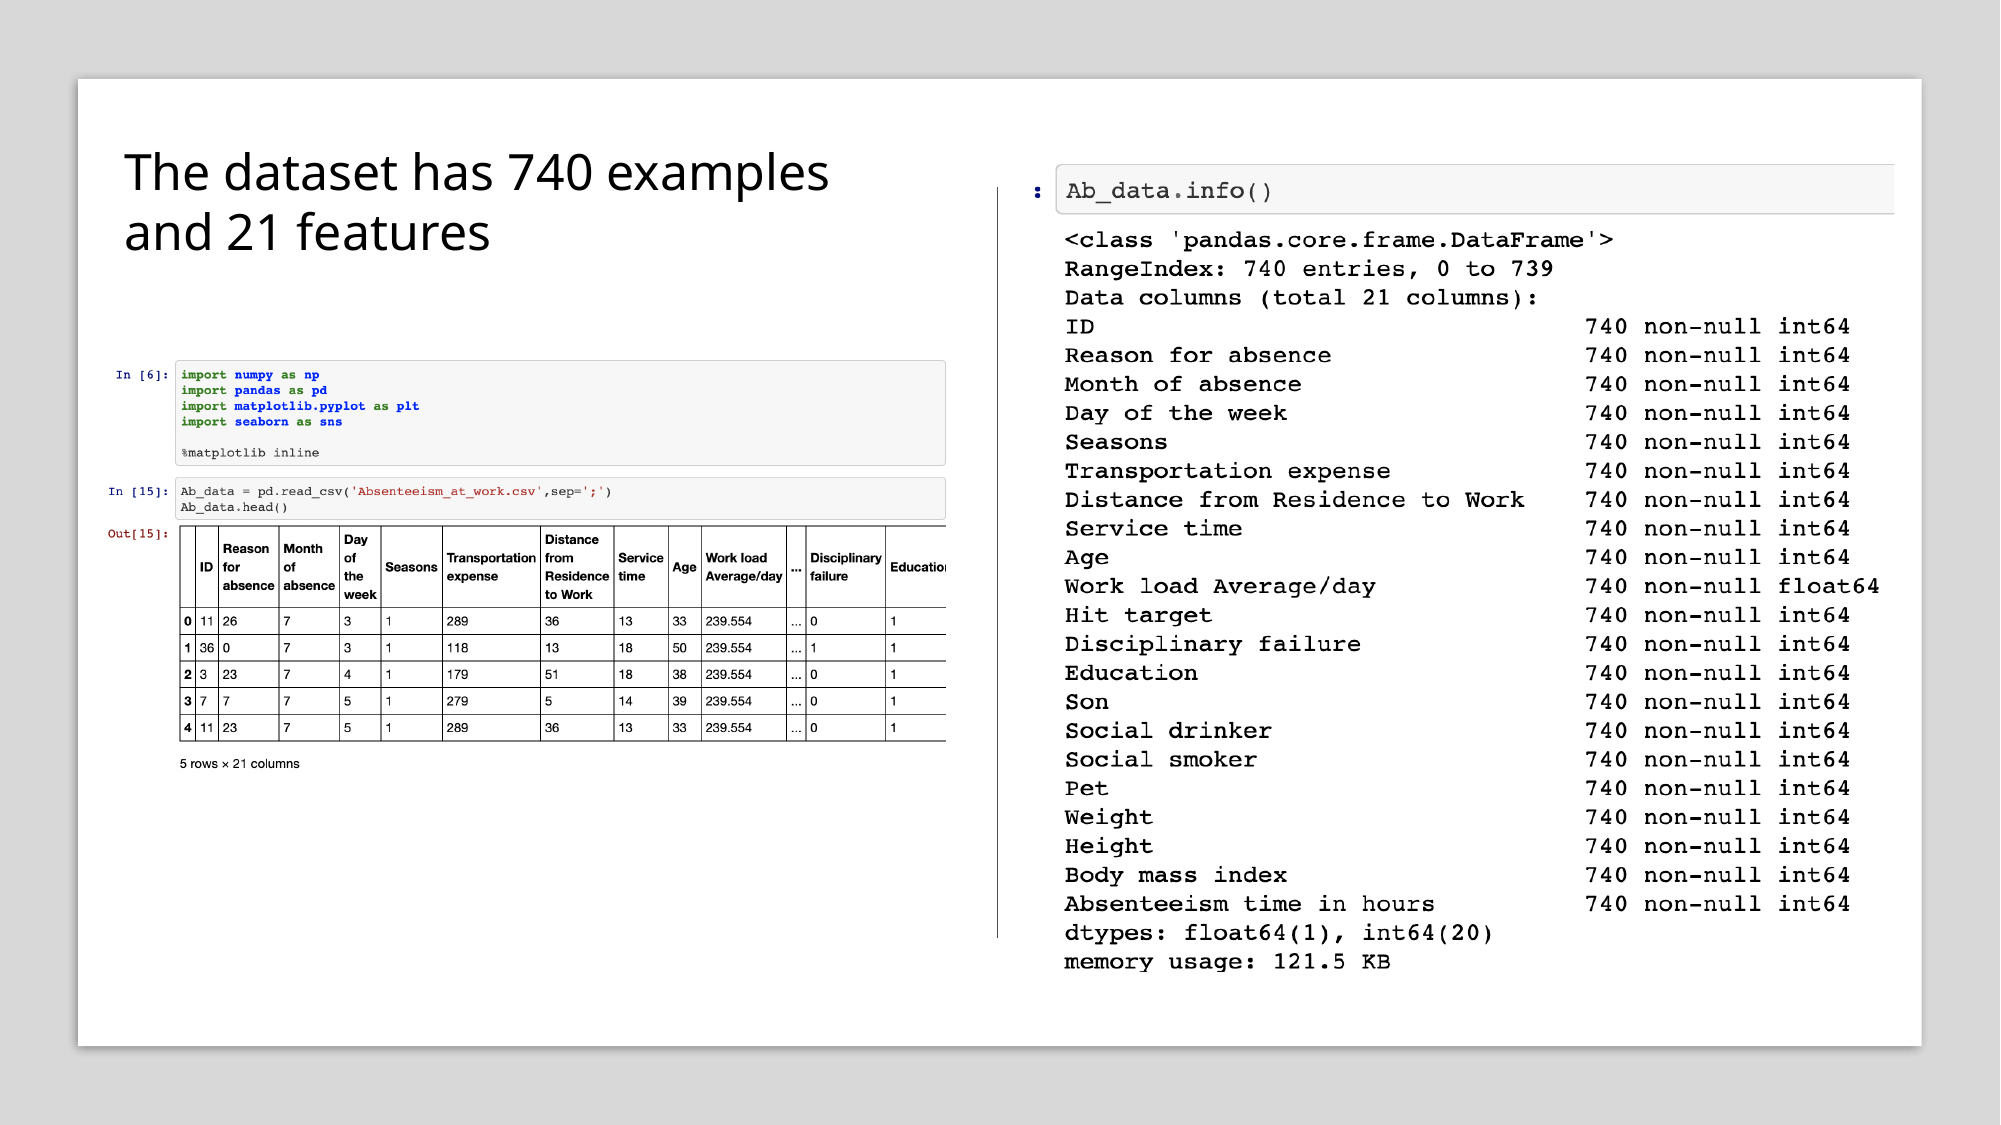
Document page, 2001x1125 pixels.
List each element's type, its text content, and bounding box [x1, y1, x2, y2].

text_box [77, 78, 1923, 1047]
picture [105, 348, 975, 777]
picture [1025, 153, 1895, 972]
text_box The dataset has 740 examples and 21 features [109, 133, 938, 269]
text_box [0, 0, 2000, 1125]
